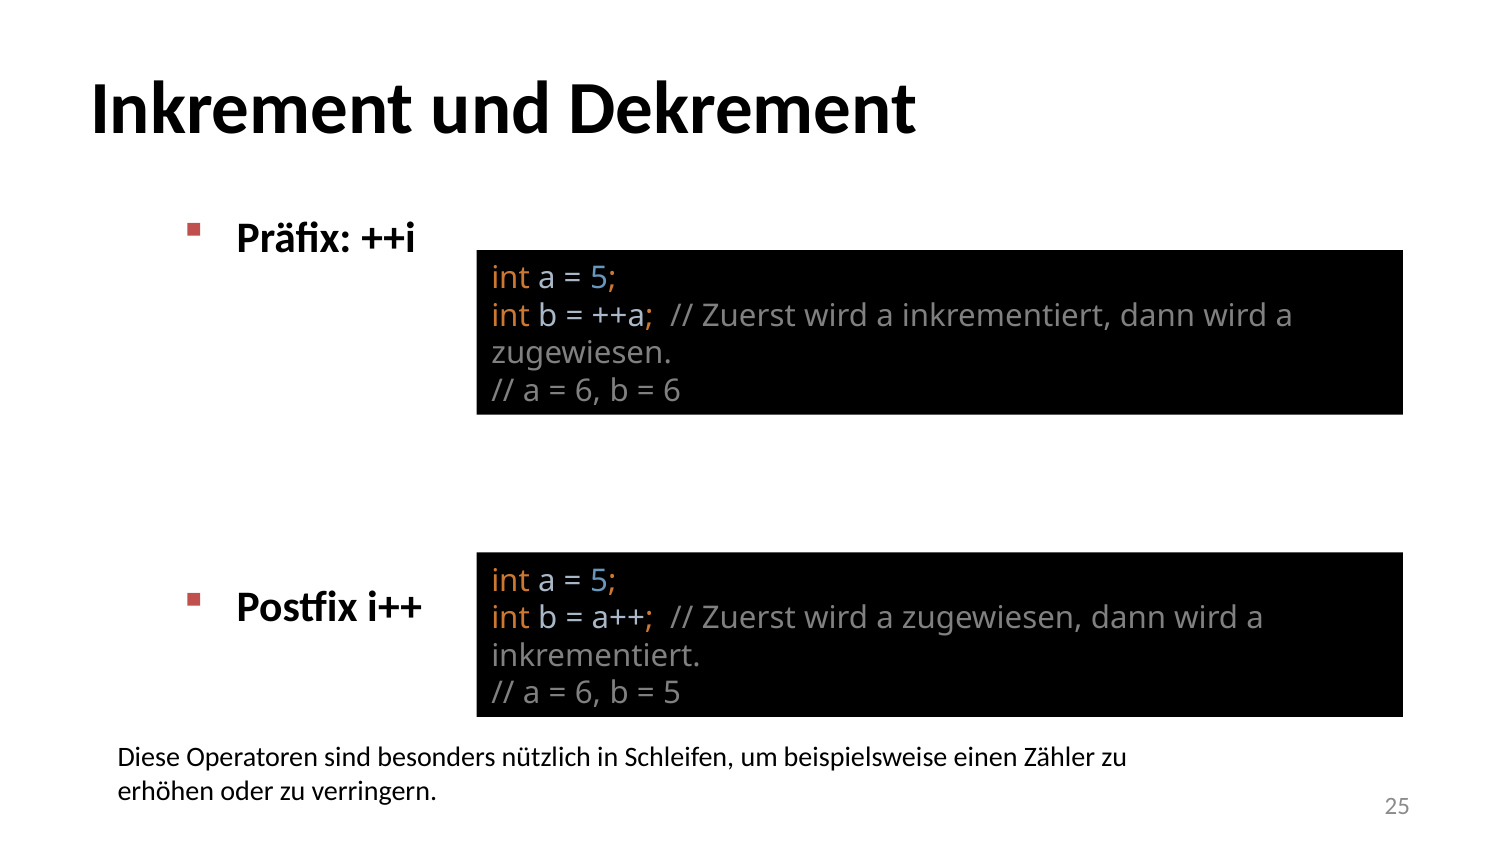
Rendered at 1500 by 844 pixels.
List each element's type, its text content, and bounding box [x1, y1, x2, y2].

slide_number 25 [1074, 782, 1425, 827]
text_box int a = 5; int b = a++; // Zuerst wird a zugewiesen, dann wird a inkrementiert. // a = 6, b = 5 [476, 552, 1403, 717]
text_box int a = 5; int b = ++a; // Zuerst wird a inkrementiert, dann wird a zugewiesen. // a = 6, b = 6 [476, 250, 1403, 415]
text_box Diese Operatoren sind besonders nützlich in Schleifen, um beispielsweise einen Zähler zu erhöhen oder zu verringern. [102, 731, 1233, 844]
list Präfix: ++i Postfix i++ [168, 201, 1351, 643]
title Inkrement und Dekrement [75, 33, 1425, 175]
